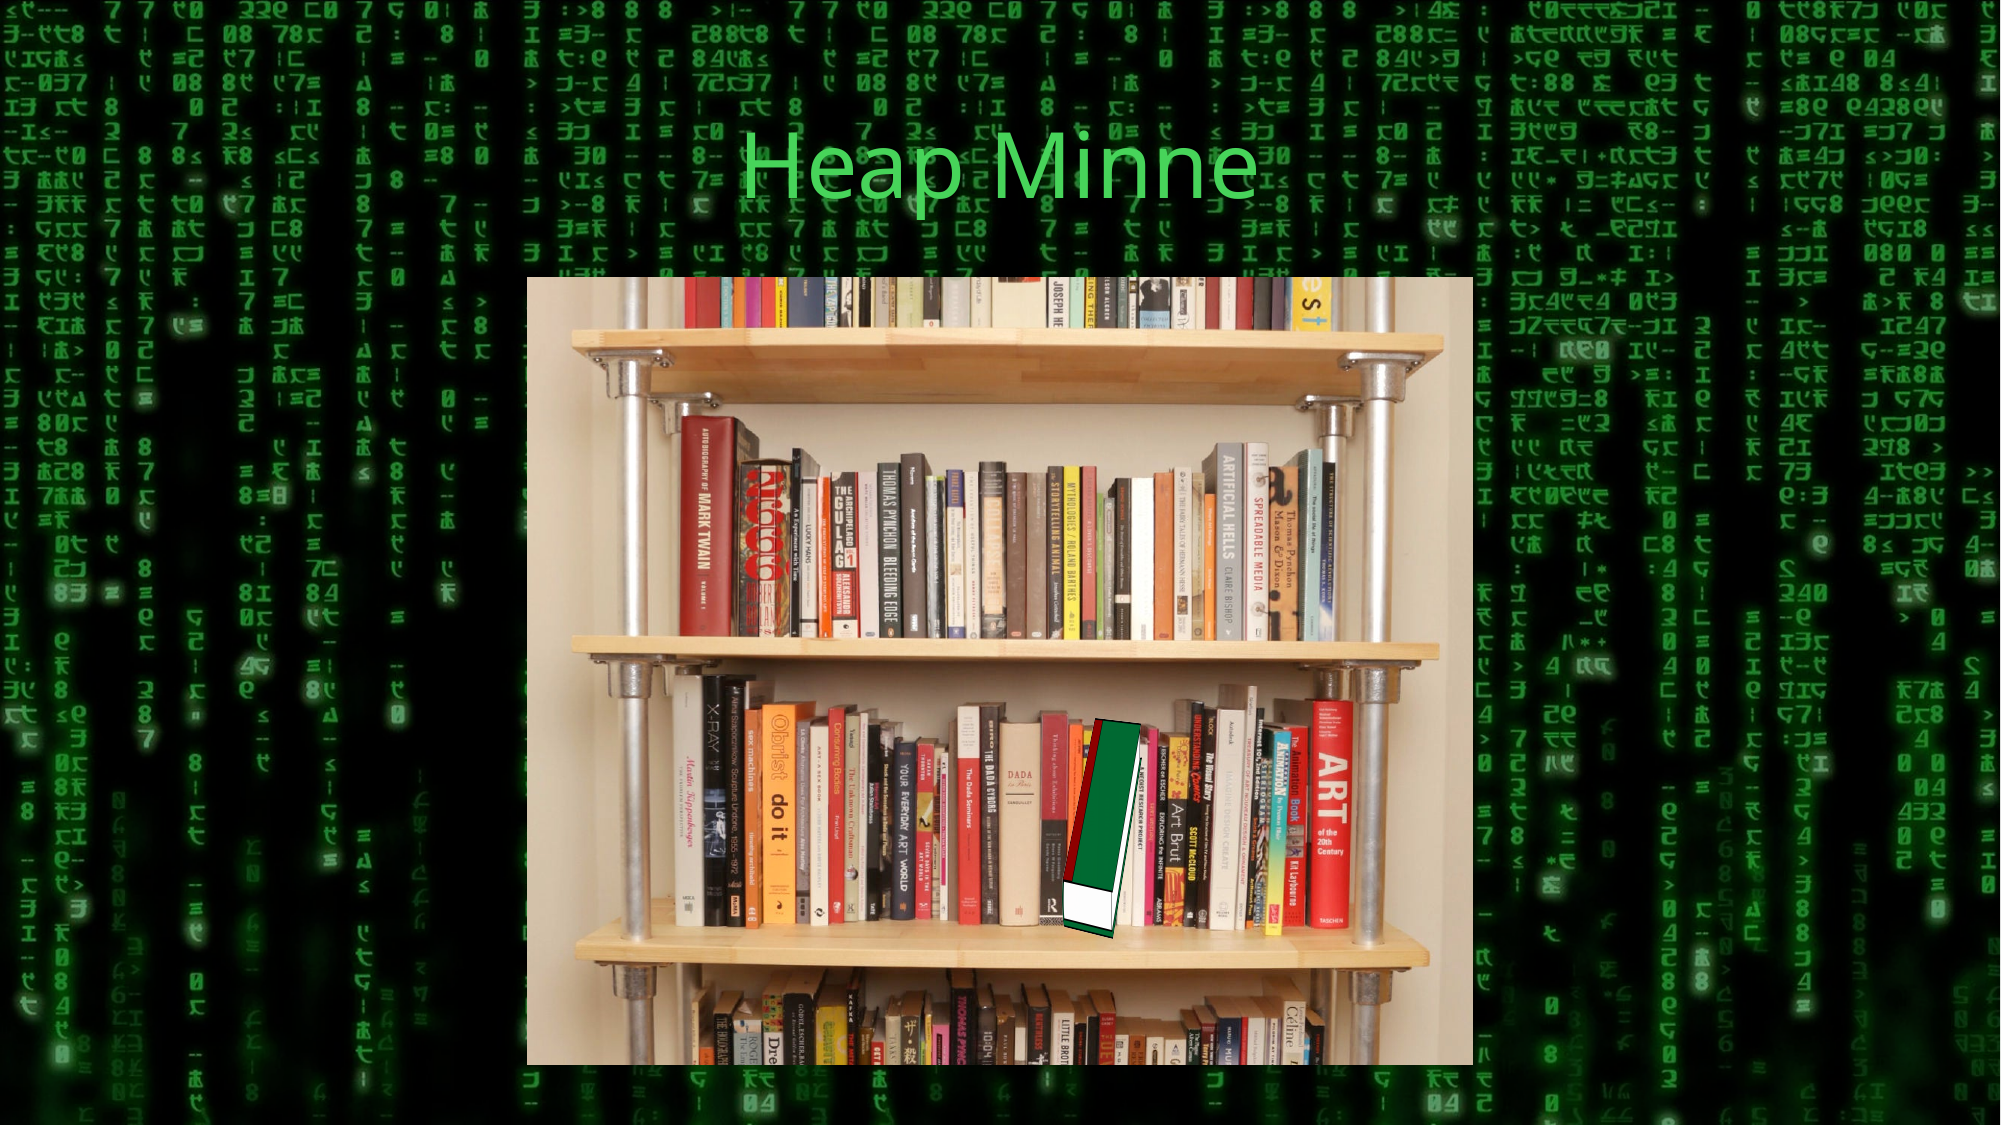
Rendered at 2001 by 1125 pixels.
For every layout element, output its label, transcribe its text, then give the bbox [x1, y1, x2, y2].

title Heap Minne [137, 59, 1863, 278]
picture [0, 0, 2001, 1125]
